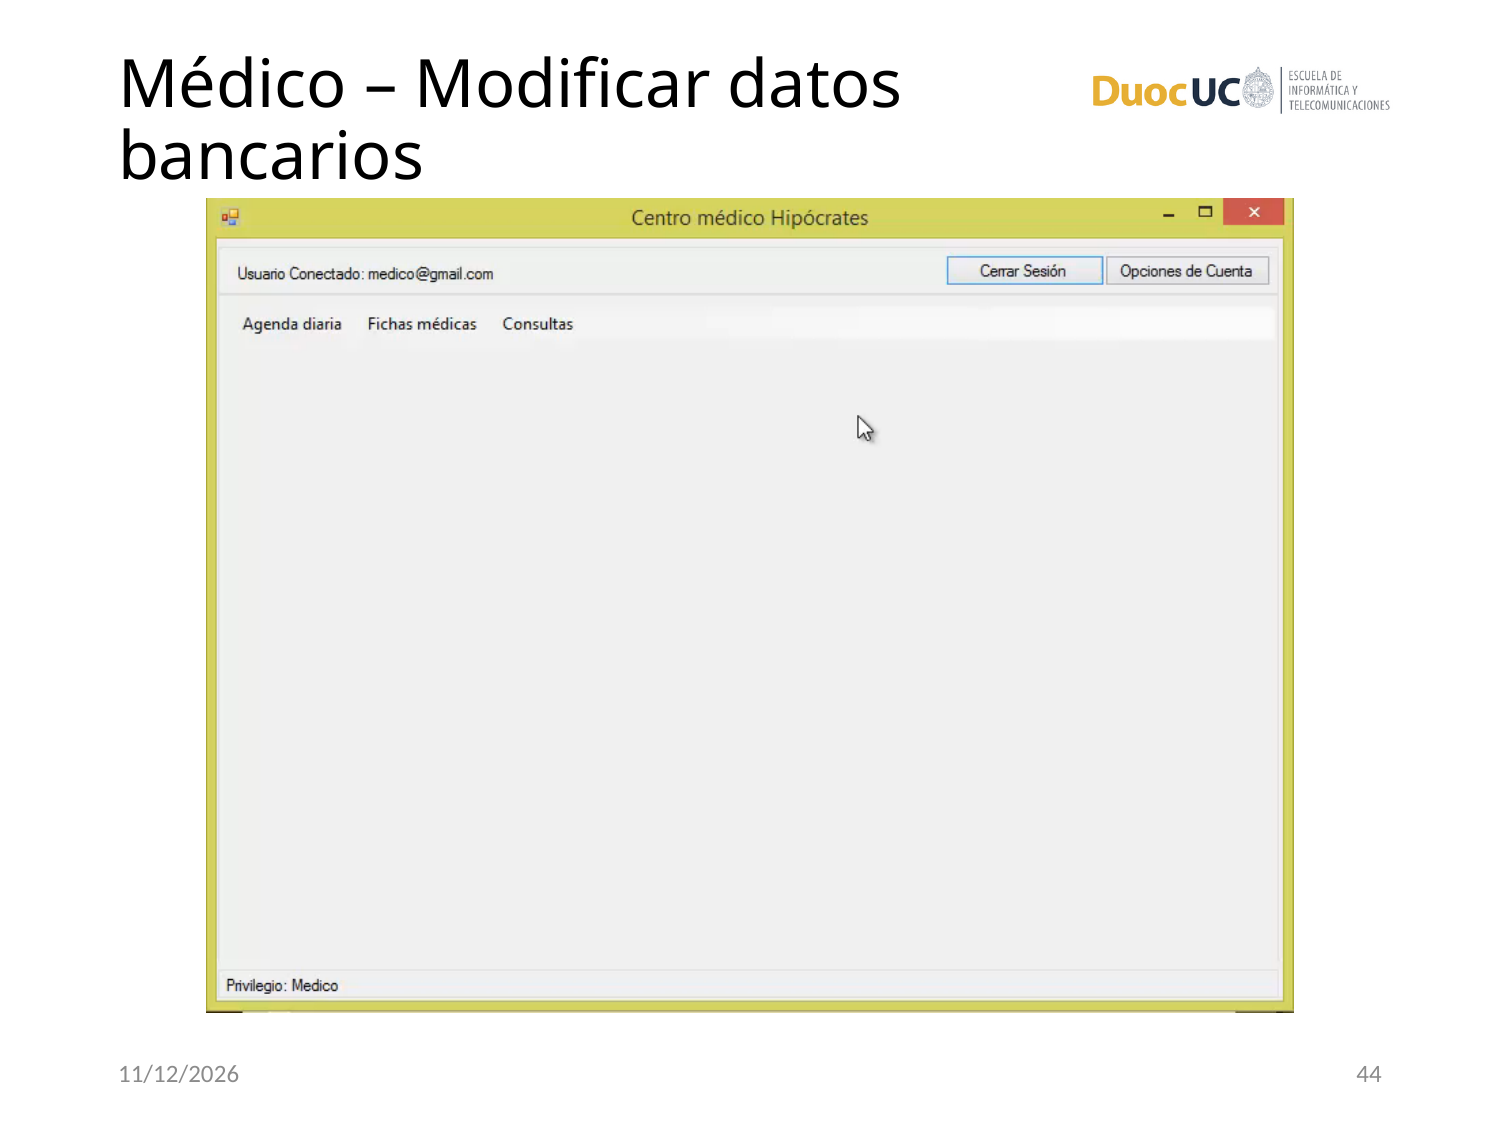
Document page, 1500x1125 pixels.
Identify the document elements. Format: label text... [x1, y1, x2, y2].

picture [1085, 59, 1397, 118]
title Médico – Modificar datos bancarios [103, 59, 1060, 185]
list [206, 197, 1294, 1014]
slide_number 44 [1059, 1042, 1397, 1103]
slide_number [103, 1042, 441, 1103]
